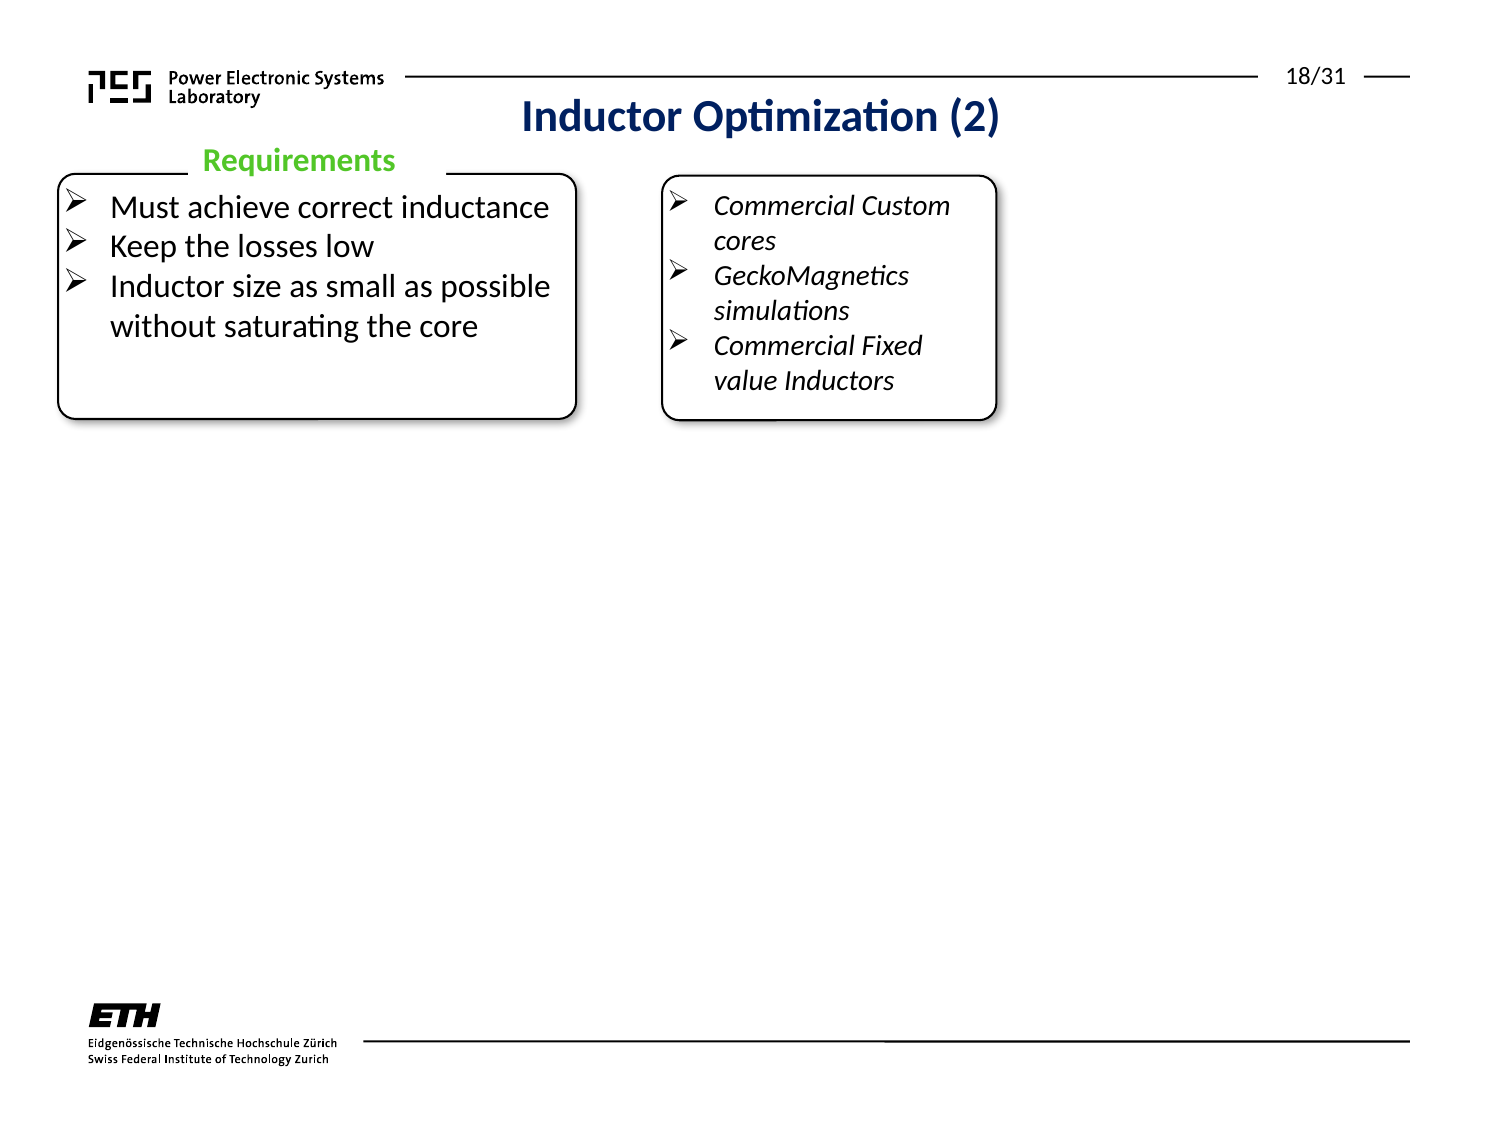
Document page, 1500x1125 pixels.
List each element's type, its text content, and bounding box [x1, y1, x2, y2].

text_box Requirements [188, 130, 447, 185]
text_box Commercial Custom cores GeckoMagnetics simulations Commercial Fixed value Inductors [662, 175, 997, 421]
text_box Inductor Optimization (2) [138, 78, 1385, 130]
